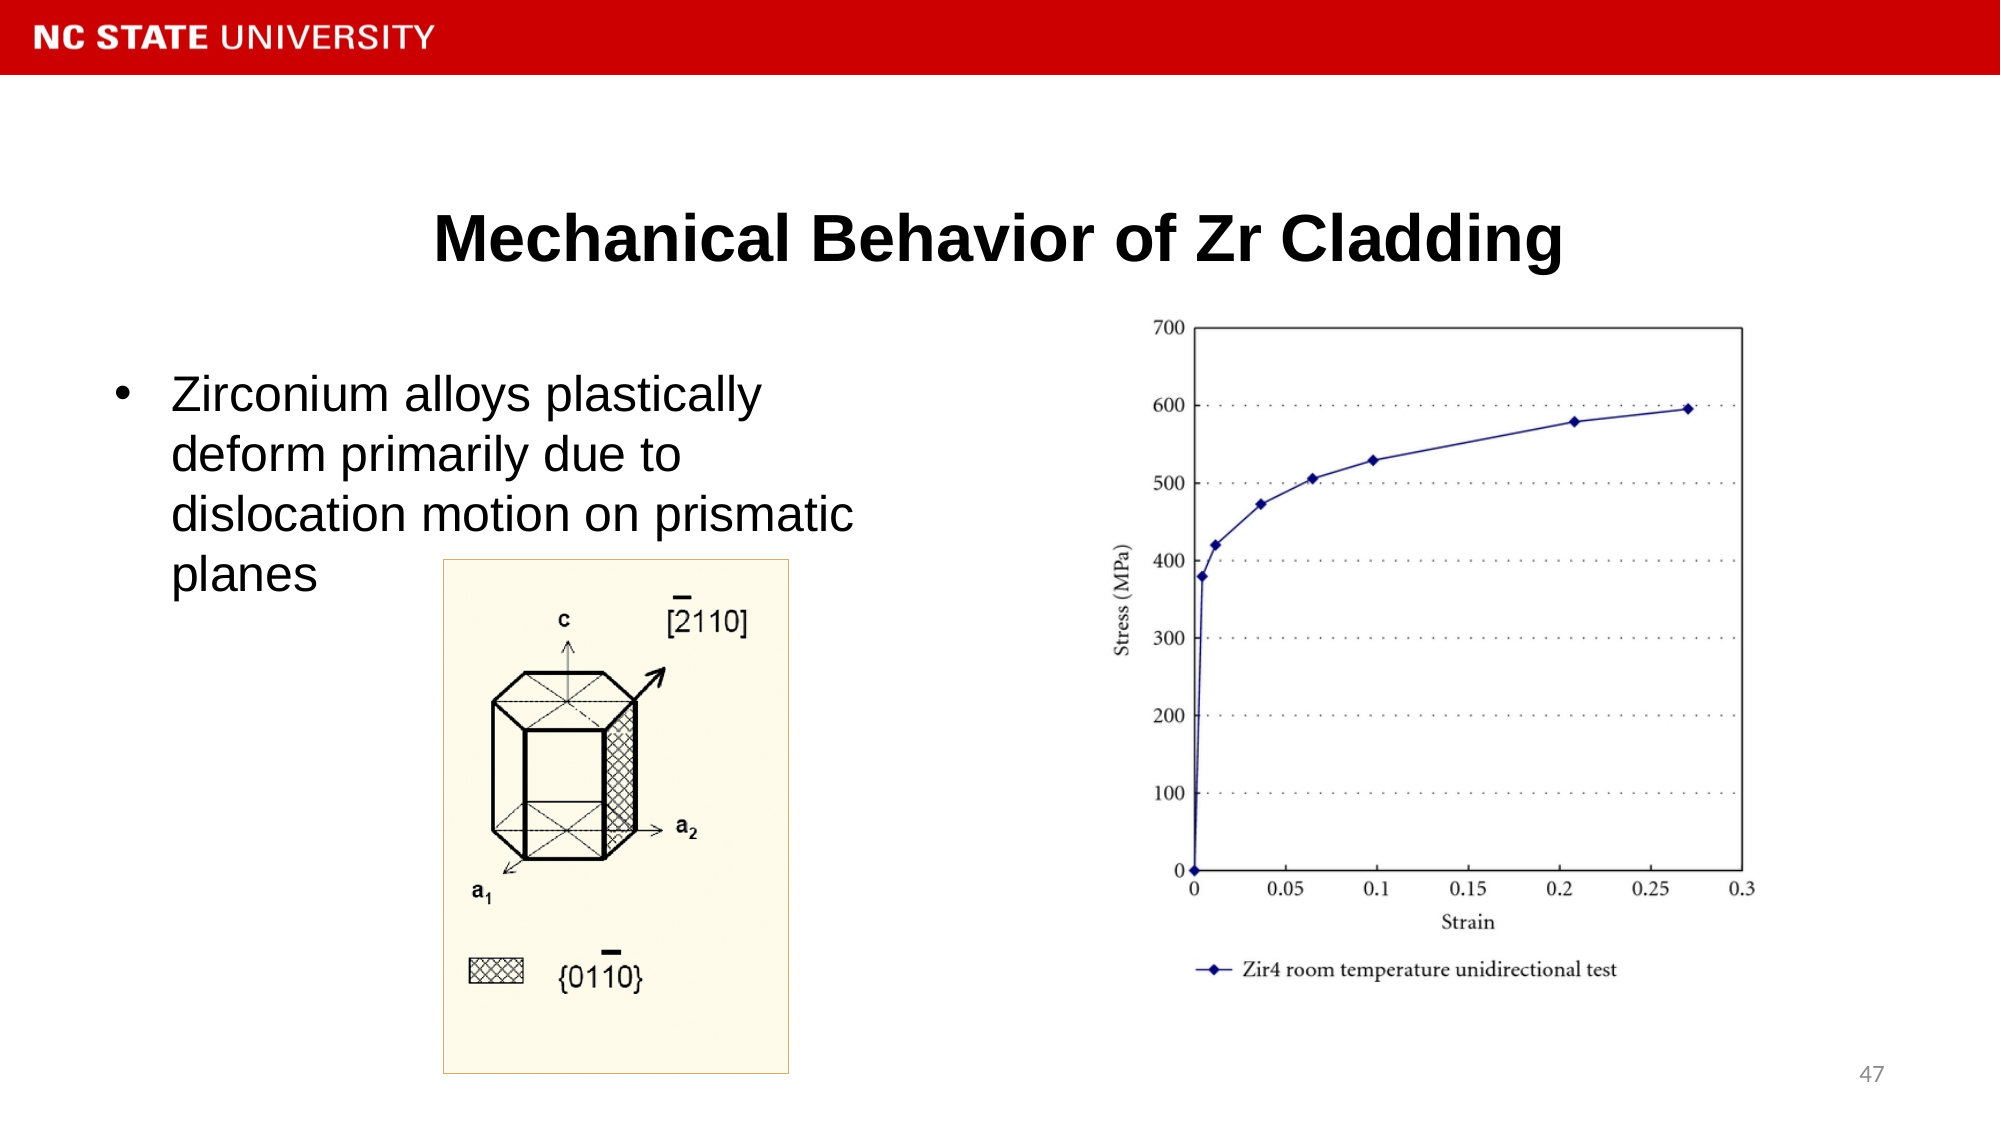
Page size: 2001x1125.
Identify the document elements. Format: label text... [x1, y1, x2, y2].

picture [1087, 293, 1780, 1006]
list Zirconium alloys plastically deform primarily due to dislocation motion on prismatic planes [99, 354, 900, 1005]
picture [444, 560, 789, 1073]
picture [0, 0, 2000, 75]
title Mechanical Behavior of Zr Cladding [99, 147, 1900, 323]
slide_number 47 [1433, 1042, 1900, 1103]
